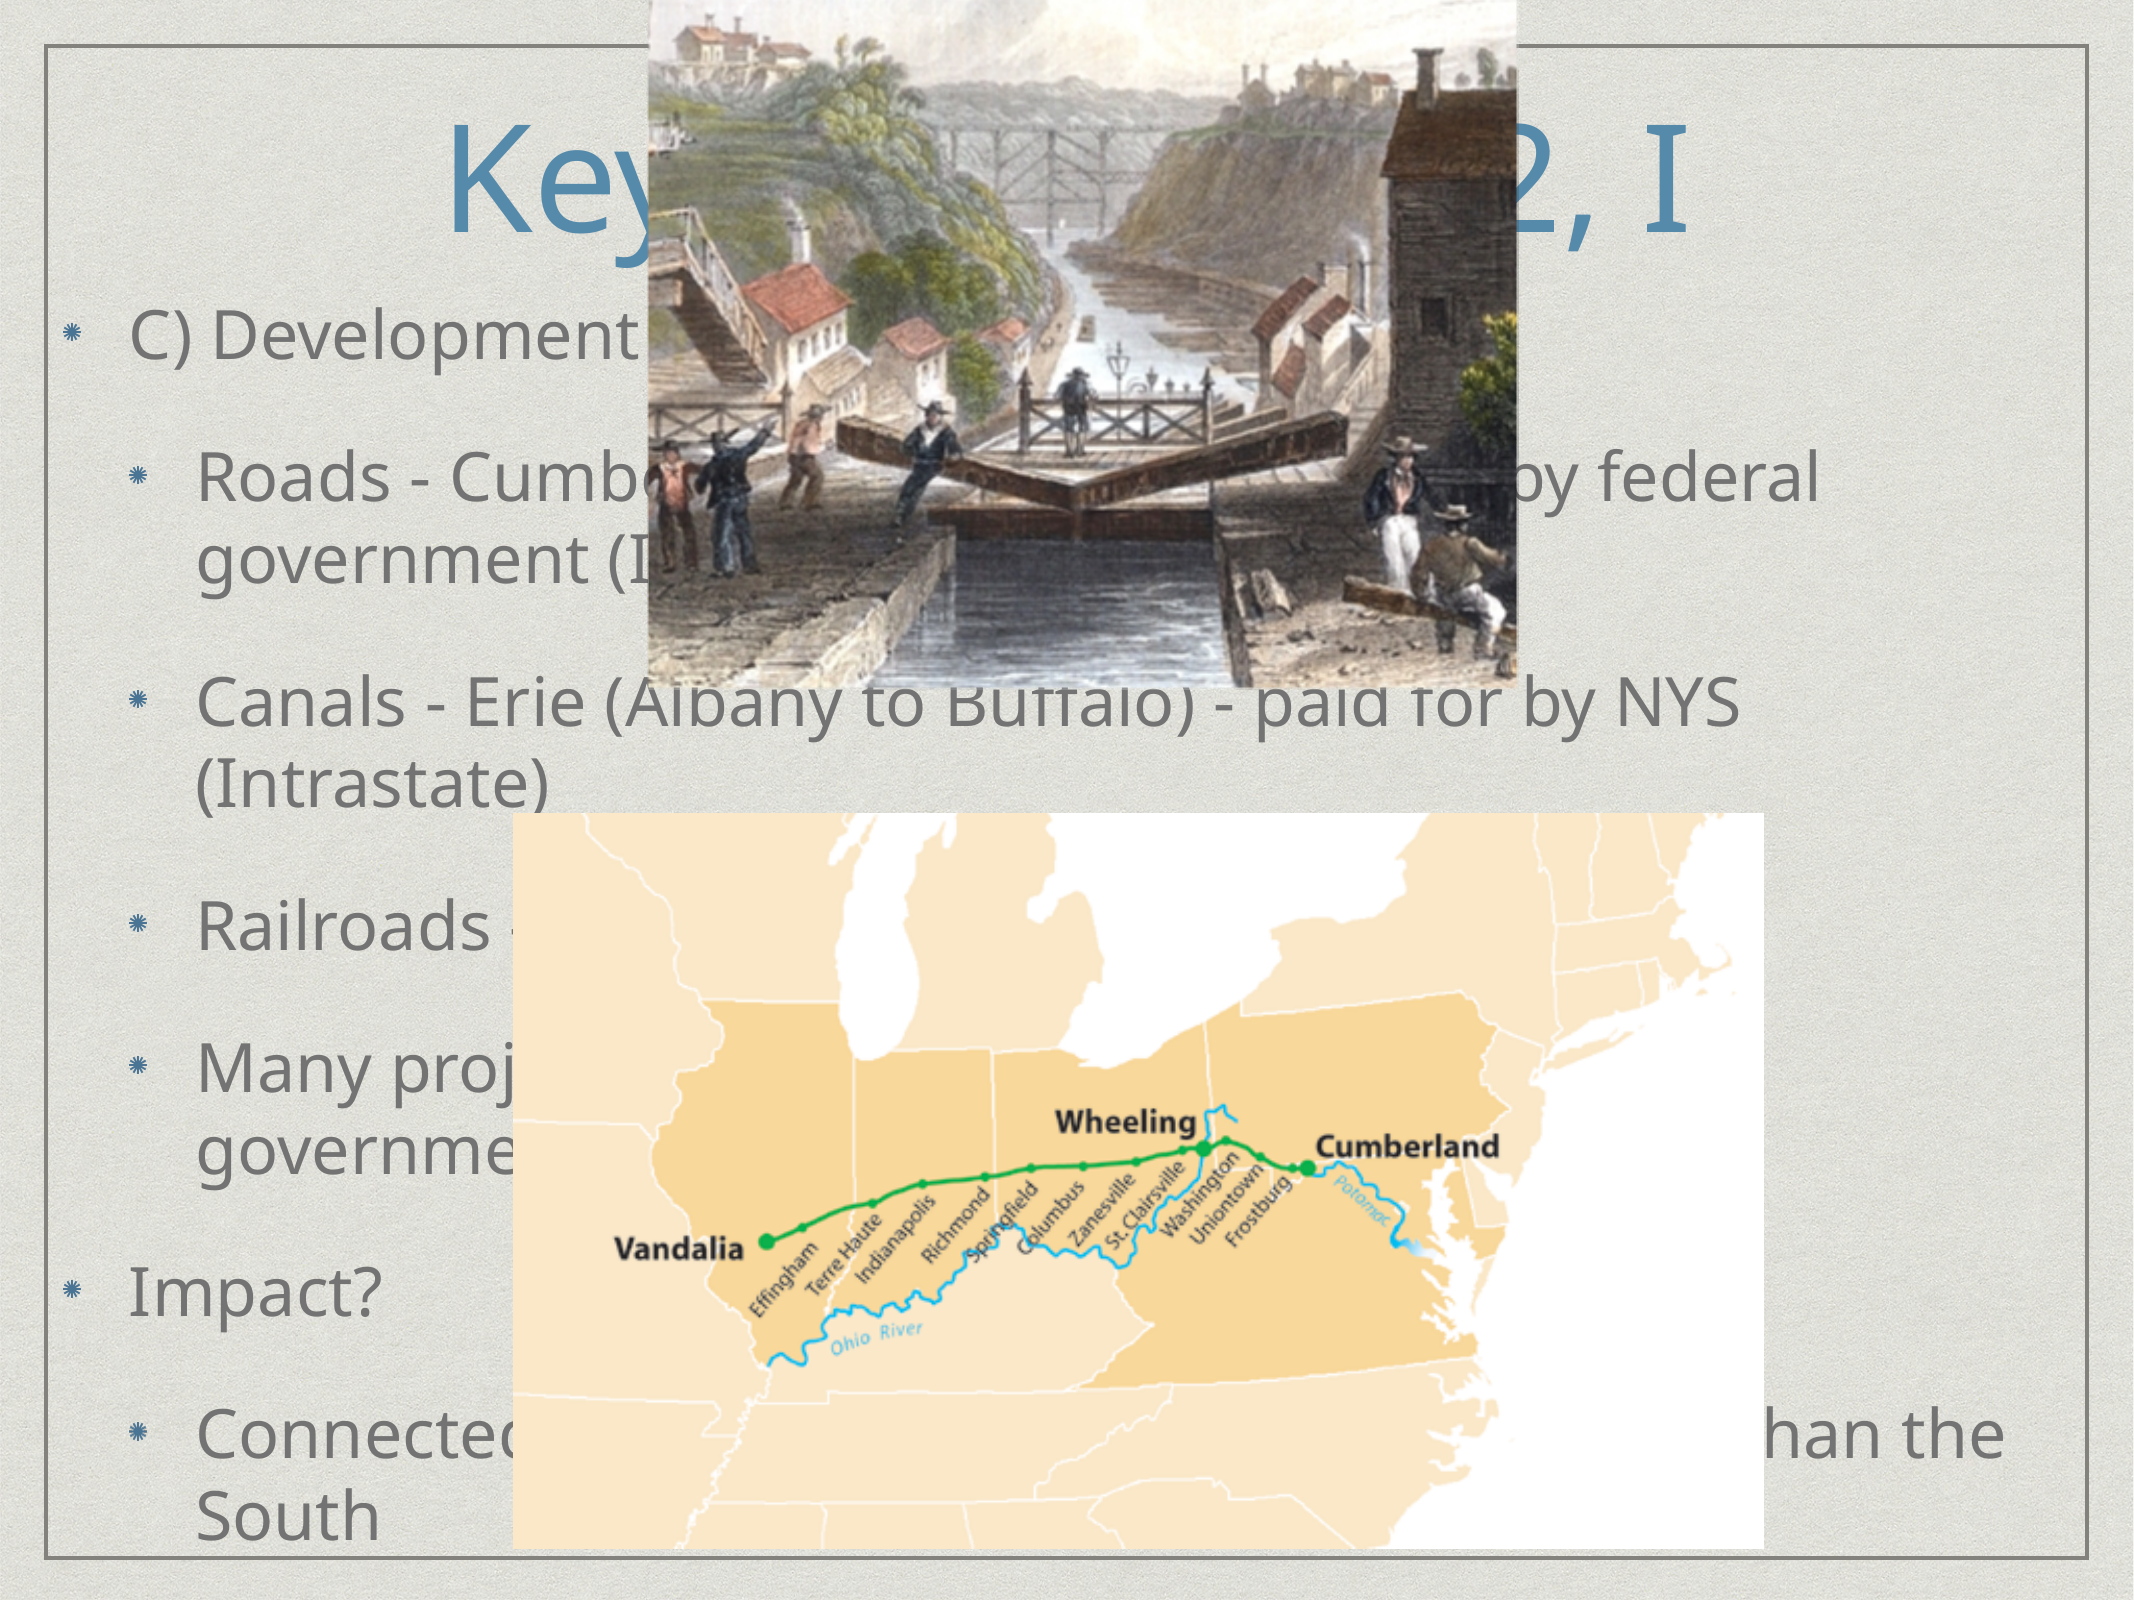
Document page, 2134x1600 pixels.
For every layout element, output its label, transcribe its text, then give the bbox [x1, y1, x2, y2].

list C) Development of Infrastructure: Roads - Cumberland (MD - OH) - paid for by federal government (Interstate) Canals - Erie (Albany to Buffalo) - paid for by NYS (Intrastate) Railroads - B&O - Connected Baltimore to OH Many projects were paid for by state and local governments, as well as private corporations Impact? Connected the North and Midwest more closely than the South [53, 292, 2080, 1554]
title Key Concept 4.2, I [170, 43, 641, 292]
picture [0, 0, 2134, 1600]
title Key Concept 4.2, I [1528, 43, 1963, 292]
